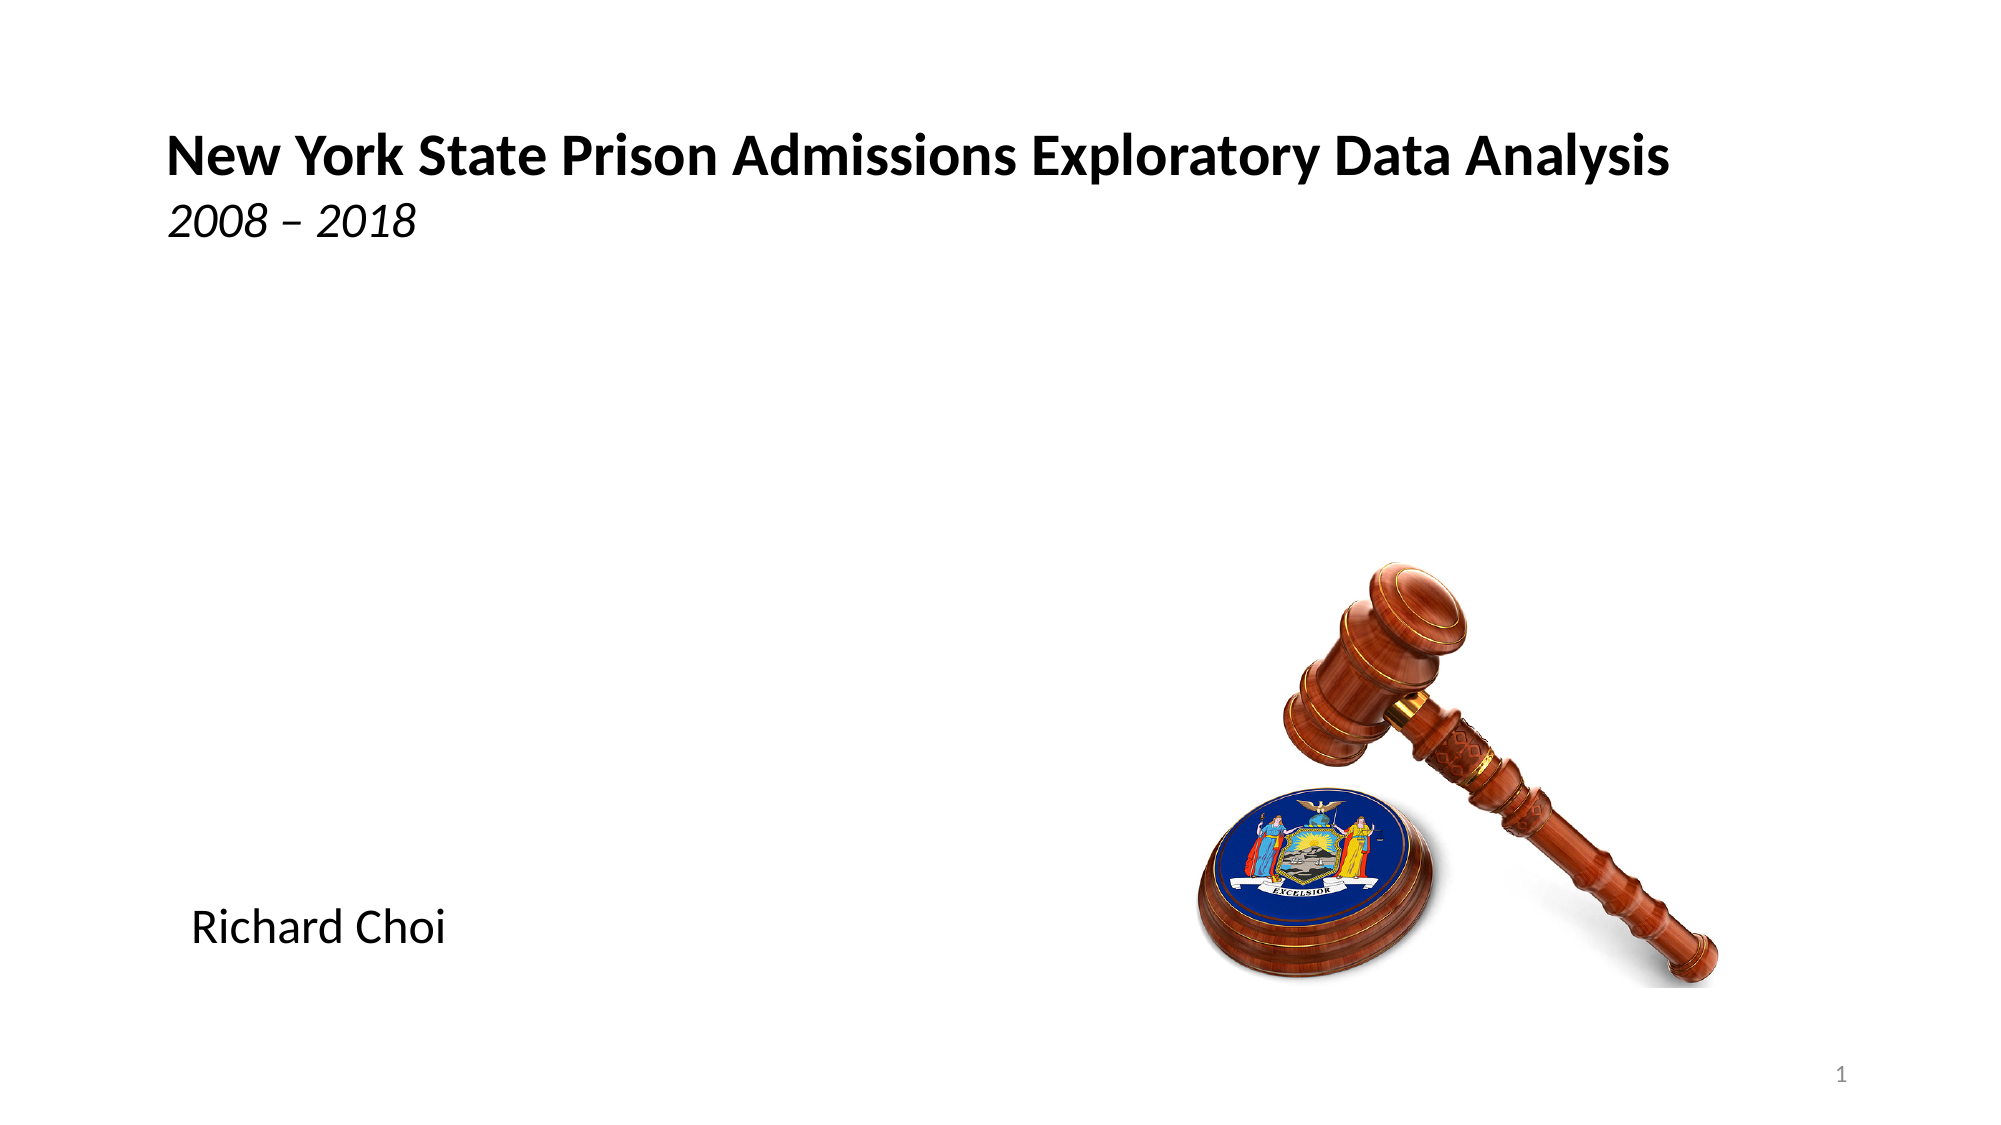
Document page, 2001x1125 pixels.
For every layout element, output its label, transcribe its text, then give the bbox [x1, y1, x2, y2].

slide_number 1 [1412, 1042, 1863, 1103]
text_box New York State Prison Admissions Exploratory Data Analysis 2008 – 2018 [152, 107, 1772, 255]
text_box Richard Choi [176, 886, 572, 962]
picture [1126, 557, 1772, 988]
